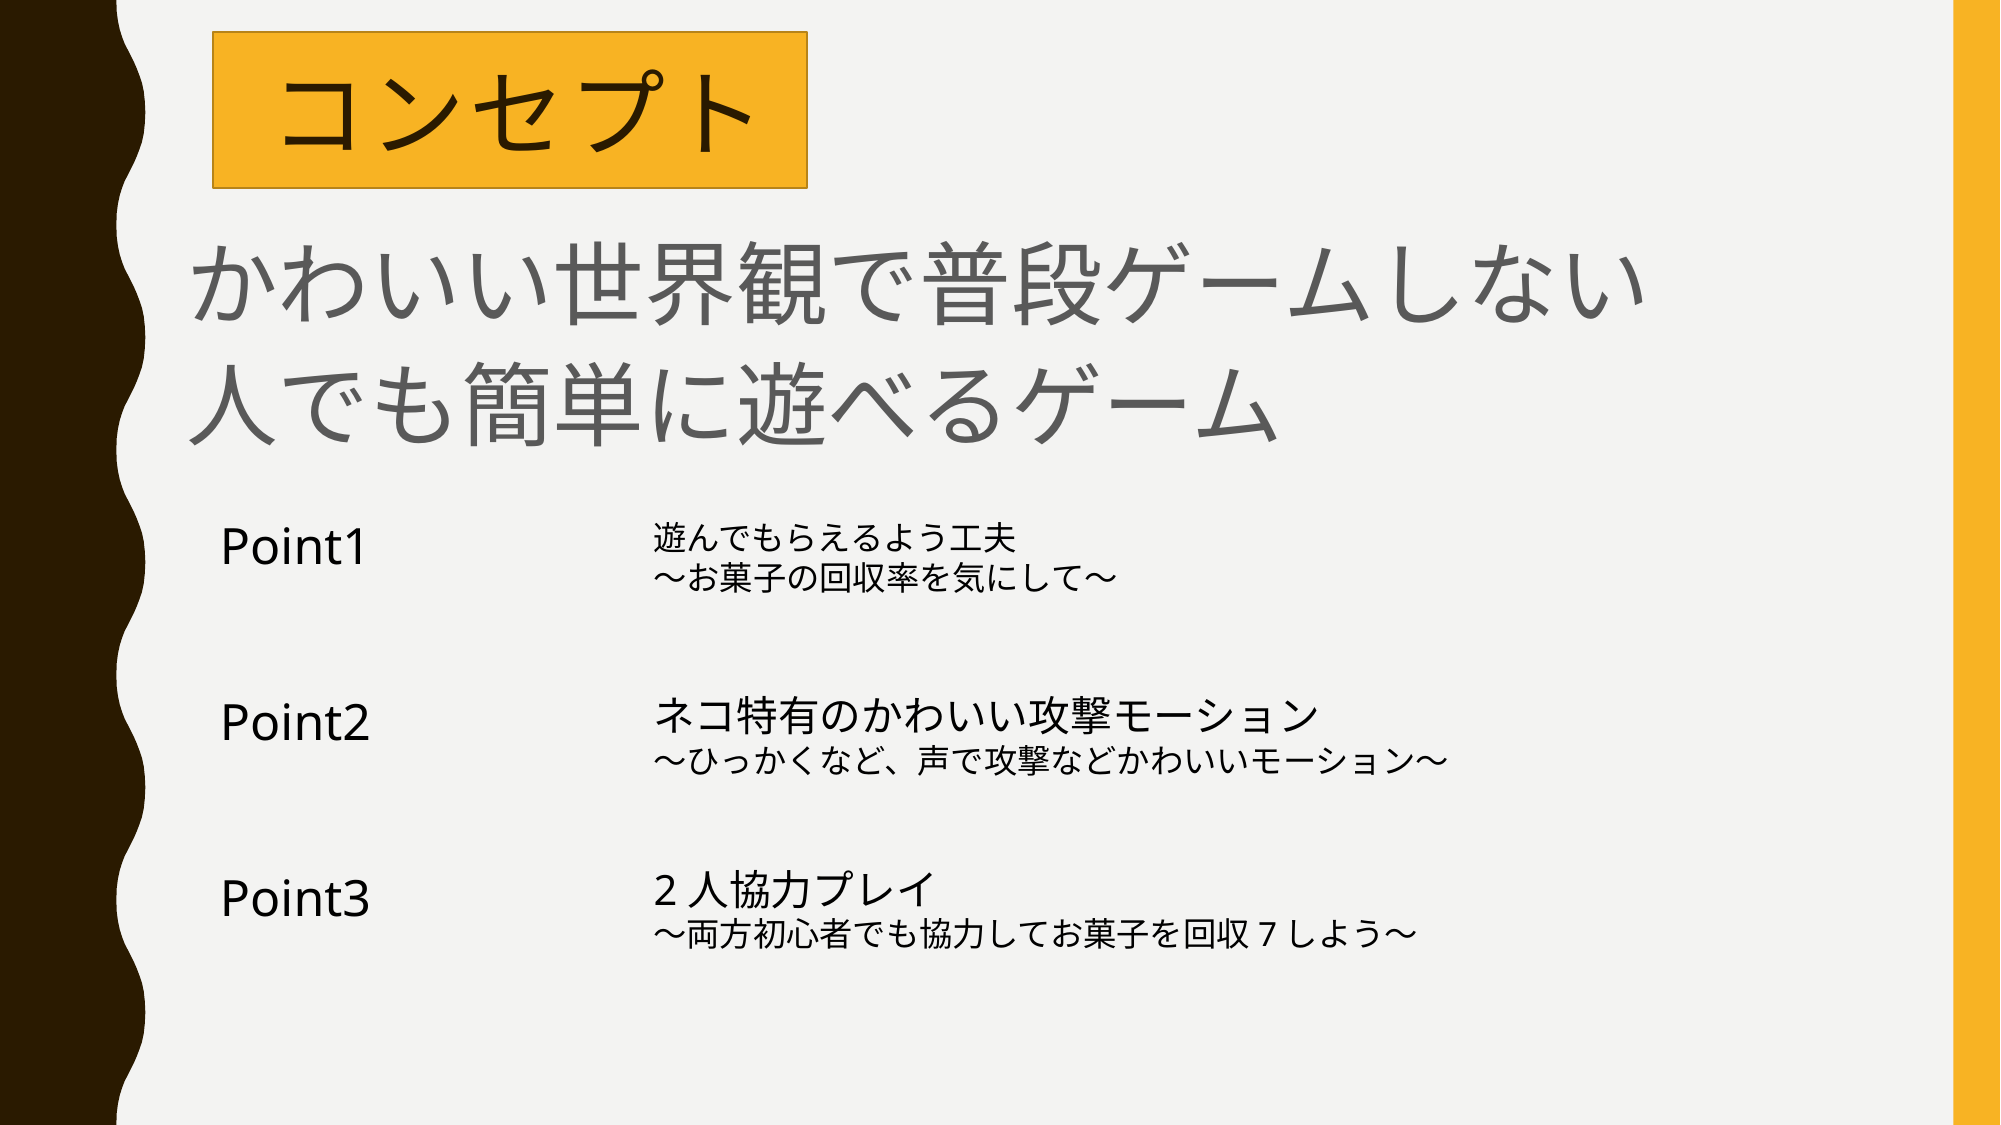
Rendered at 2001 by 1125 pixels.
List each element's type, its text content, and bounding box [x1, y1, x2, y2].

text_box ネコ特有のかわいい攻撃モーション ～ひっかくなど、声で攻撃などかわいいモーション～ [638, 682, 1483, 788]
text_box Point2 [205, 682, 397, 758]
title コンセプト [255, 59, 808, 189]
text_box 遊んでもらえるよう工夫 ～お菓子の回収率を気にして～ [638, 509, 1451, 605]
text_box 2人協力プレイ ～両方初心者でも協力してお菓子を回収7しよう～ [638, 855, 1451, 961]
text_box Point1 [205, 506, 397, 582]
text_box [212, 31, 808, 189]
list かわいい世界観で普段ゲームしない人でも簡単に遊べるゲーム [171, 208, 1720, 467]
text_box Point3 [205, 858, 397, 934]
